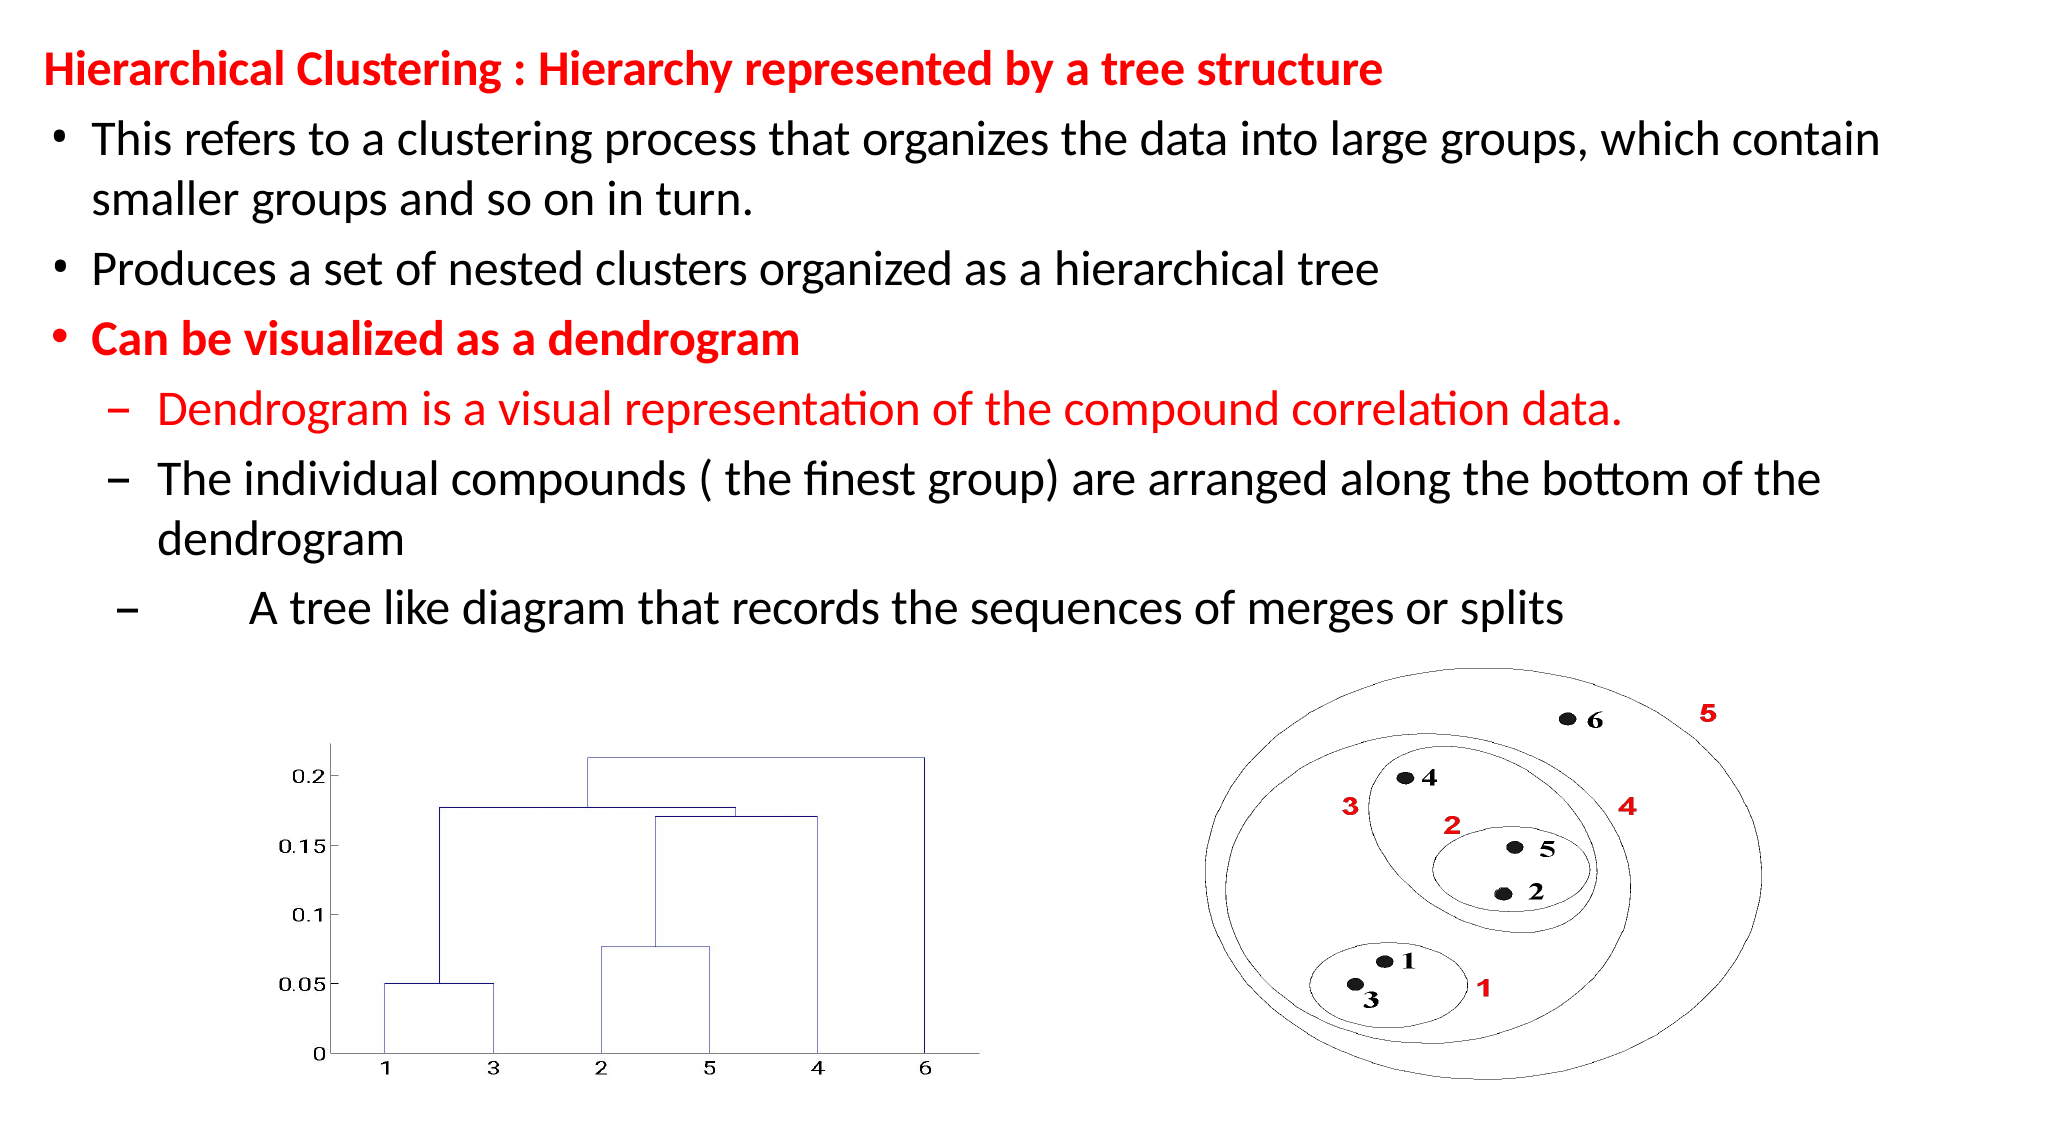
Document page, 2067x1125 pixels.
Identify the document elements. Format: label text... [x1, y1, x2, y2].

picture [1186, 655, 1778, 1092]
text_box Hierarchical Clustering : Hierarchy represented by a tree structure This refers to a clustering process that organizes the data into large groups, which contain smaller groups and so on in turn. Produces a set of nested clusters organized as a hierarchical tree Can be visualized as a dendrogram Dendrogram is a visual representation of the compound correlation data. The individual compounds ( the finest group) are arranged along the bottom of the dendrogram – A tree like diagram that records the sequences of merges or splits [41, 23, 1900, 636]
picture [276, 742, 983, 1076]
